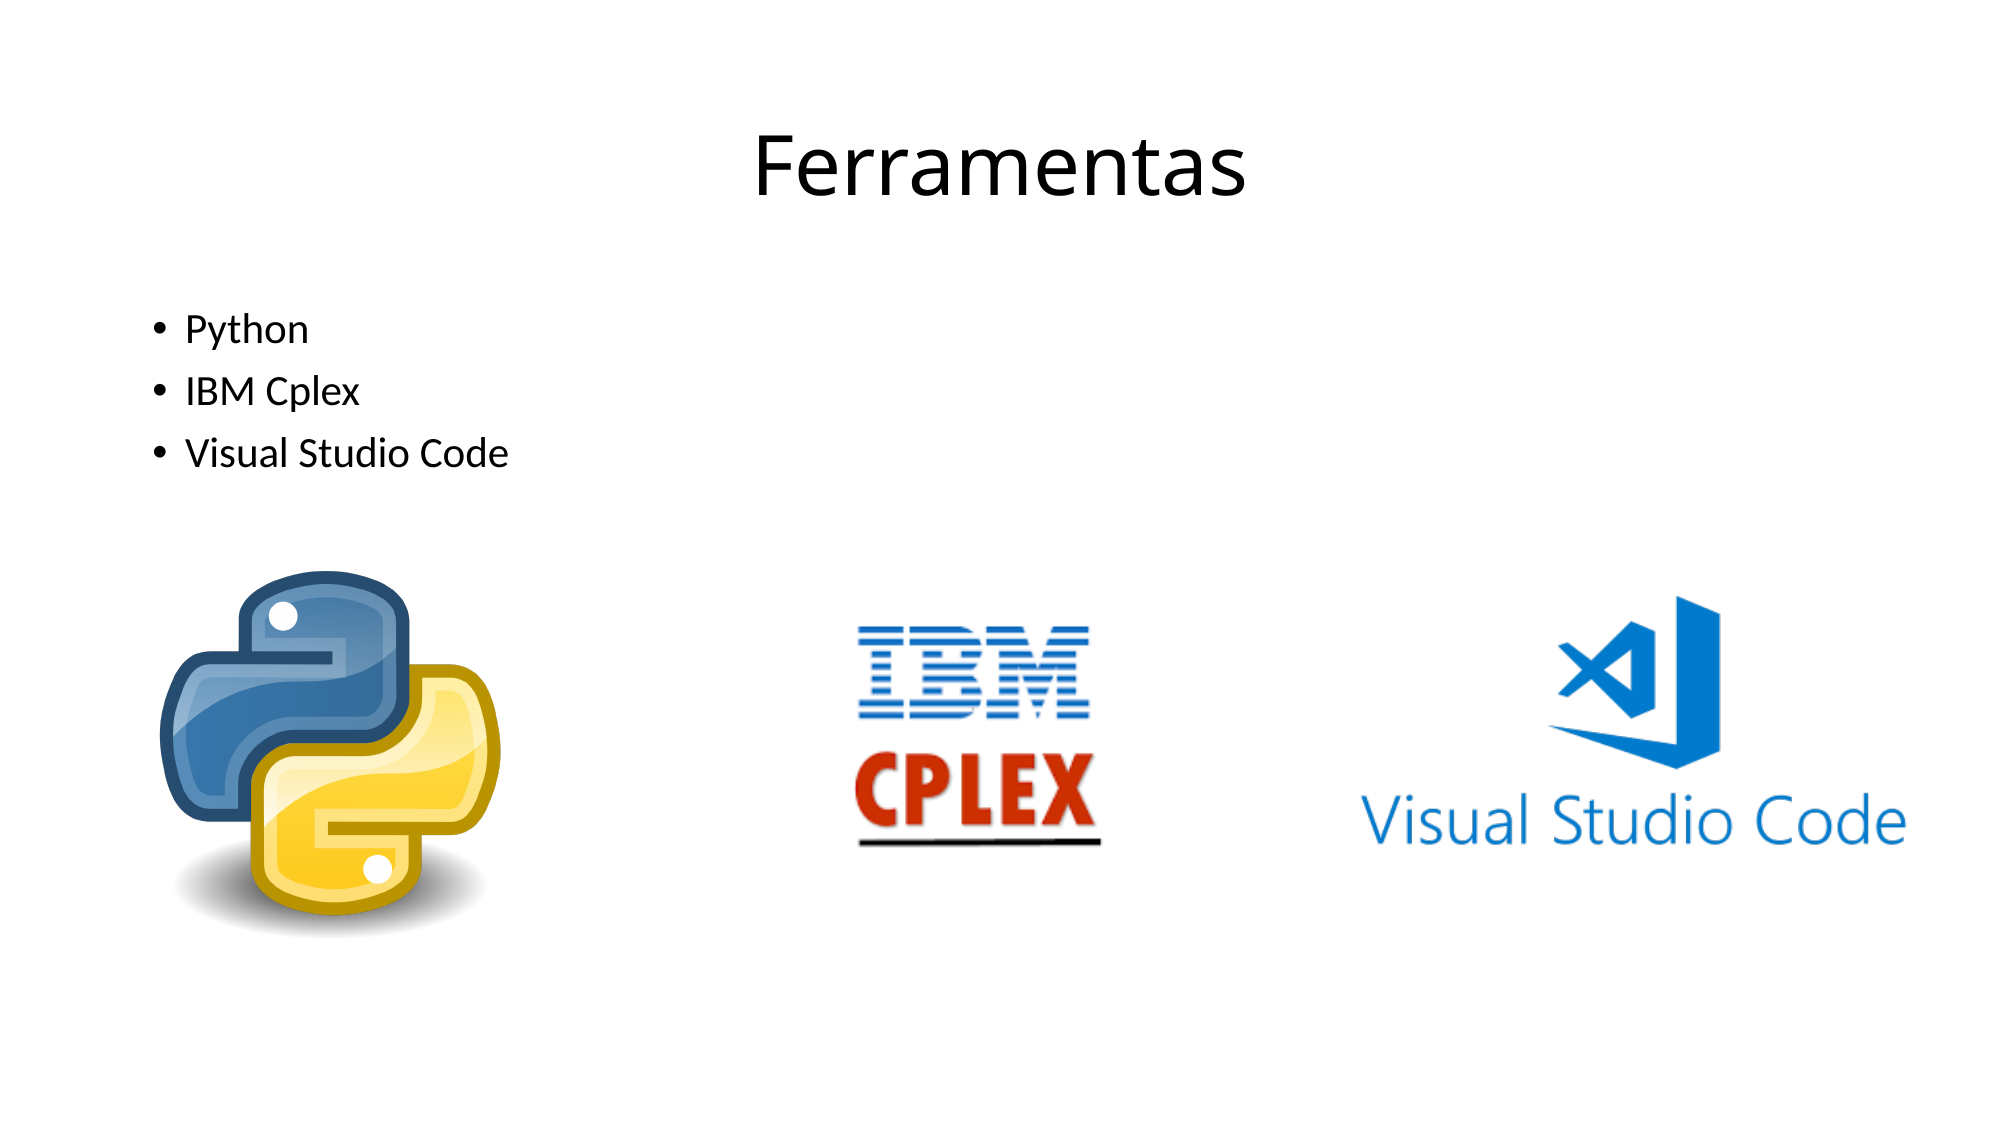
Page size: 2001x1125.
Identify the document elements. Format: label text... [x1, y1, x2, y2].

list Python IBM Cplex Visual Studio Code [137, 299, 1863, 486]
picture [137, 562, 523, 948]
title Ferramentas [137, 59, 1863, 278]
picture [740, 521, 1205, 989]
picture [1316, 562, 1950, 879]
